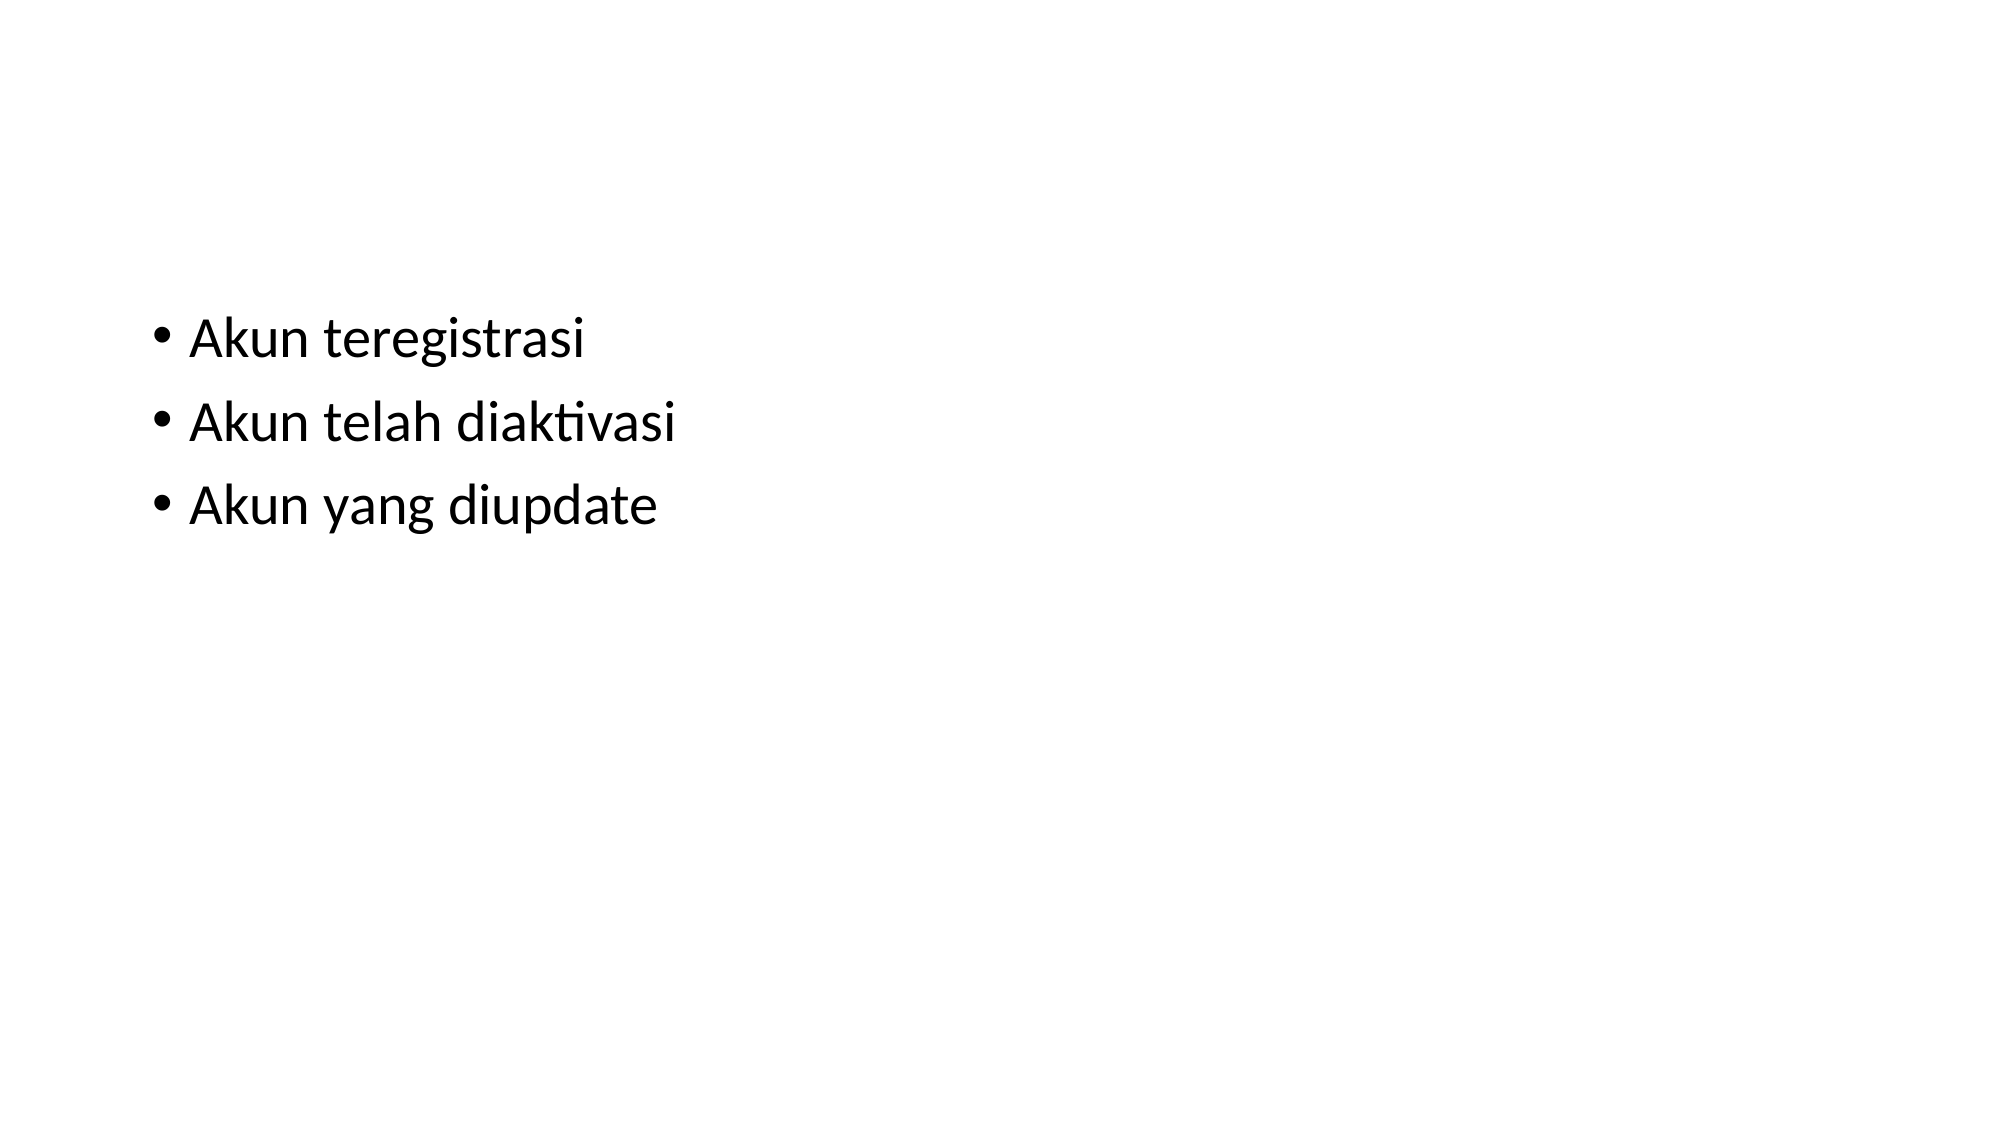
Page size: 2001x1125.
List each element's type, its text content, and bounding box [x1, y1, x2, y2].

list Akun teregistrasi Akun telah diaktivasi Akun yang diupdate [137, 299, 1863, 1014]
